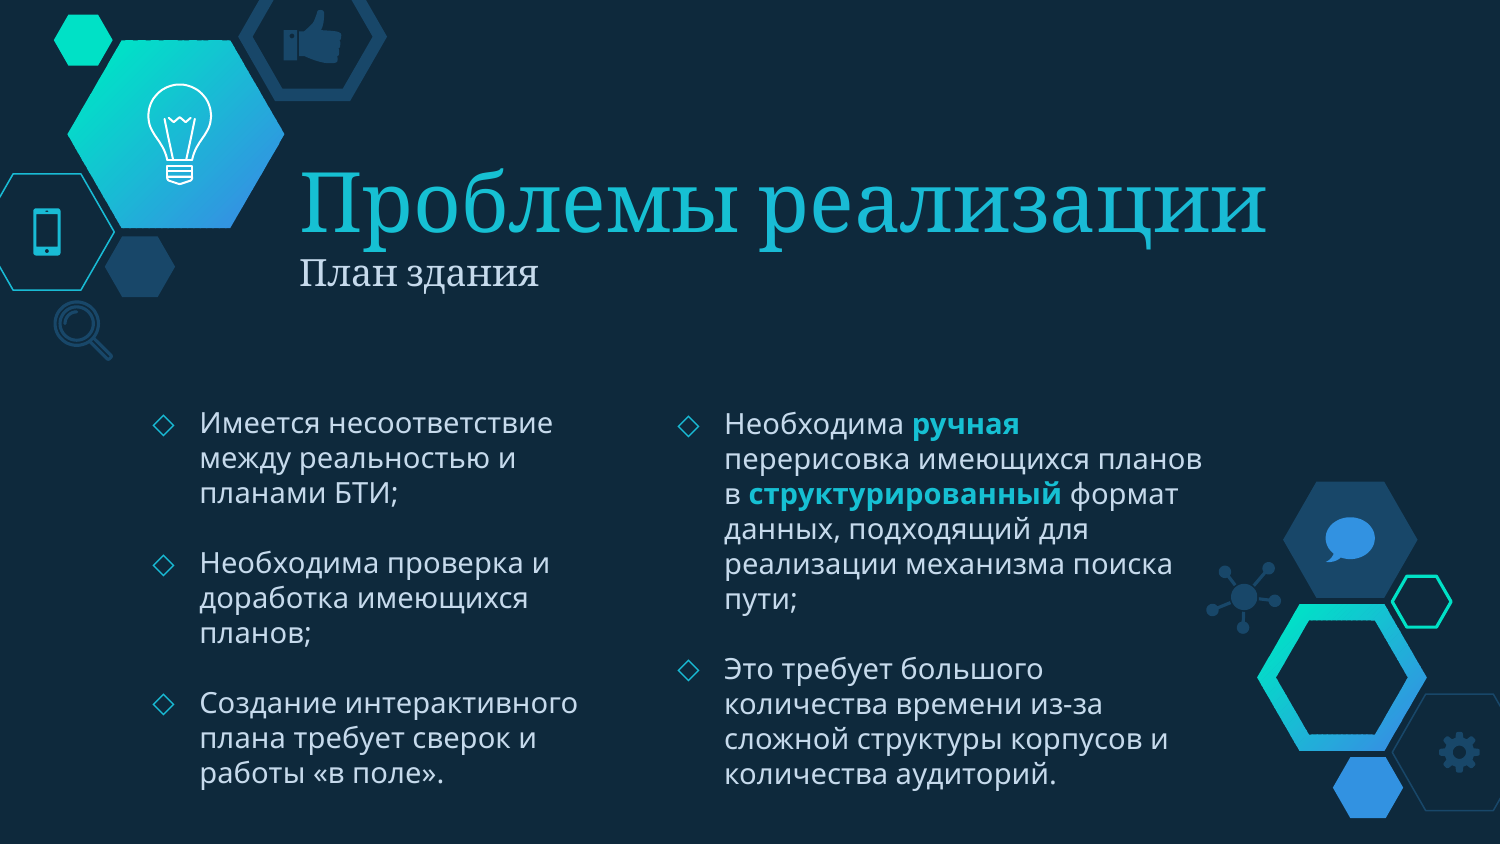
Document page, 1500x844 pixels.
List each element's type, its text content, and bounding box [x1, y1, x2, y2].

list Имеется несоответствие между реальностью и планами БТИ; Необходима проверка и доработка имеющихся планов; Создание интерактивного плана требует сверок и работы «в поле». [137, 389, 663, 807]
text_box Необходима ручная перерисовка имеющихся планов в структурированный формат данных, подходящий для реализации механизма поиска пути; Это требует большого количества времени из-за сложной структуры корпусов и количества аудиторий. [662, 390, 1218, 808]
text_box Проблемы реализации План здания [284, 79, 1367, 310]
